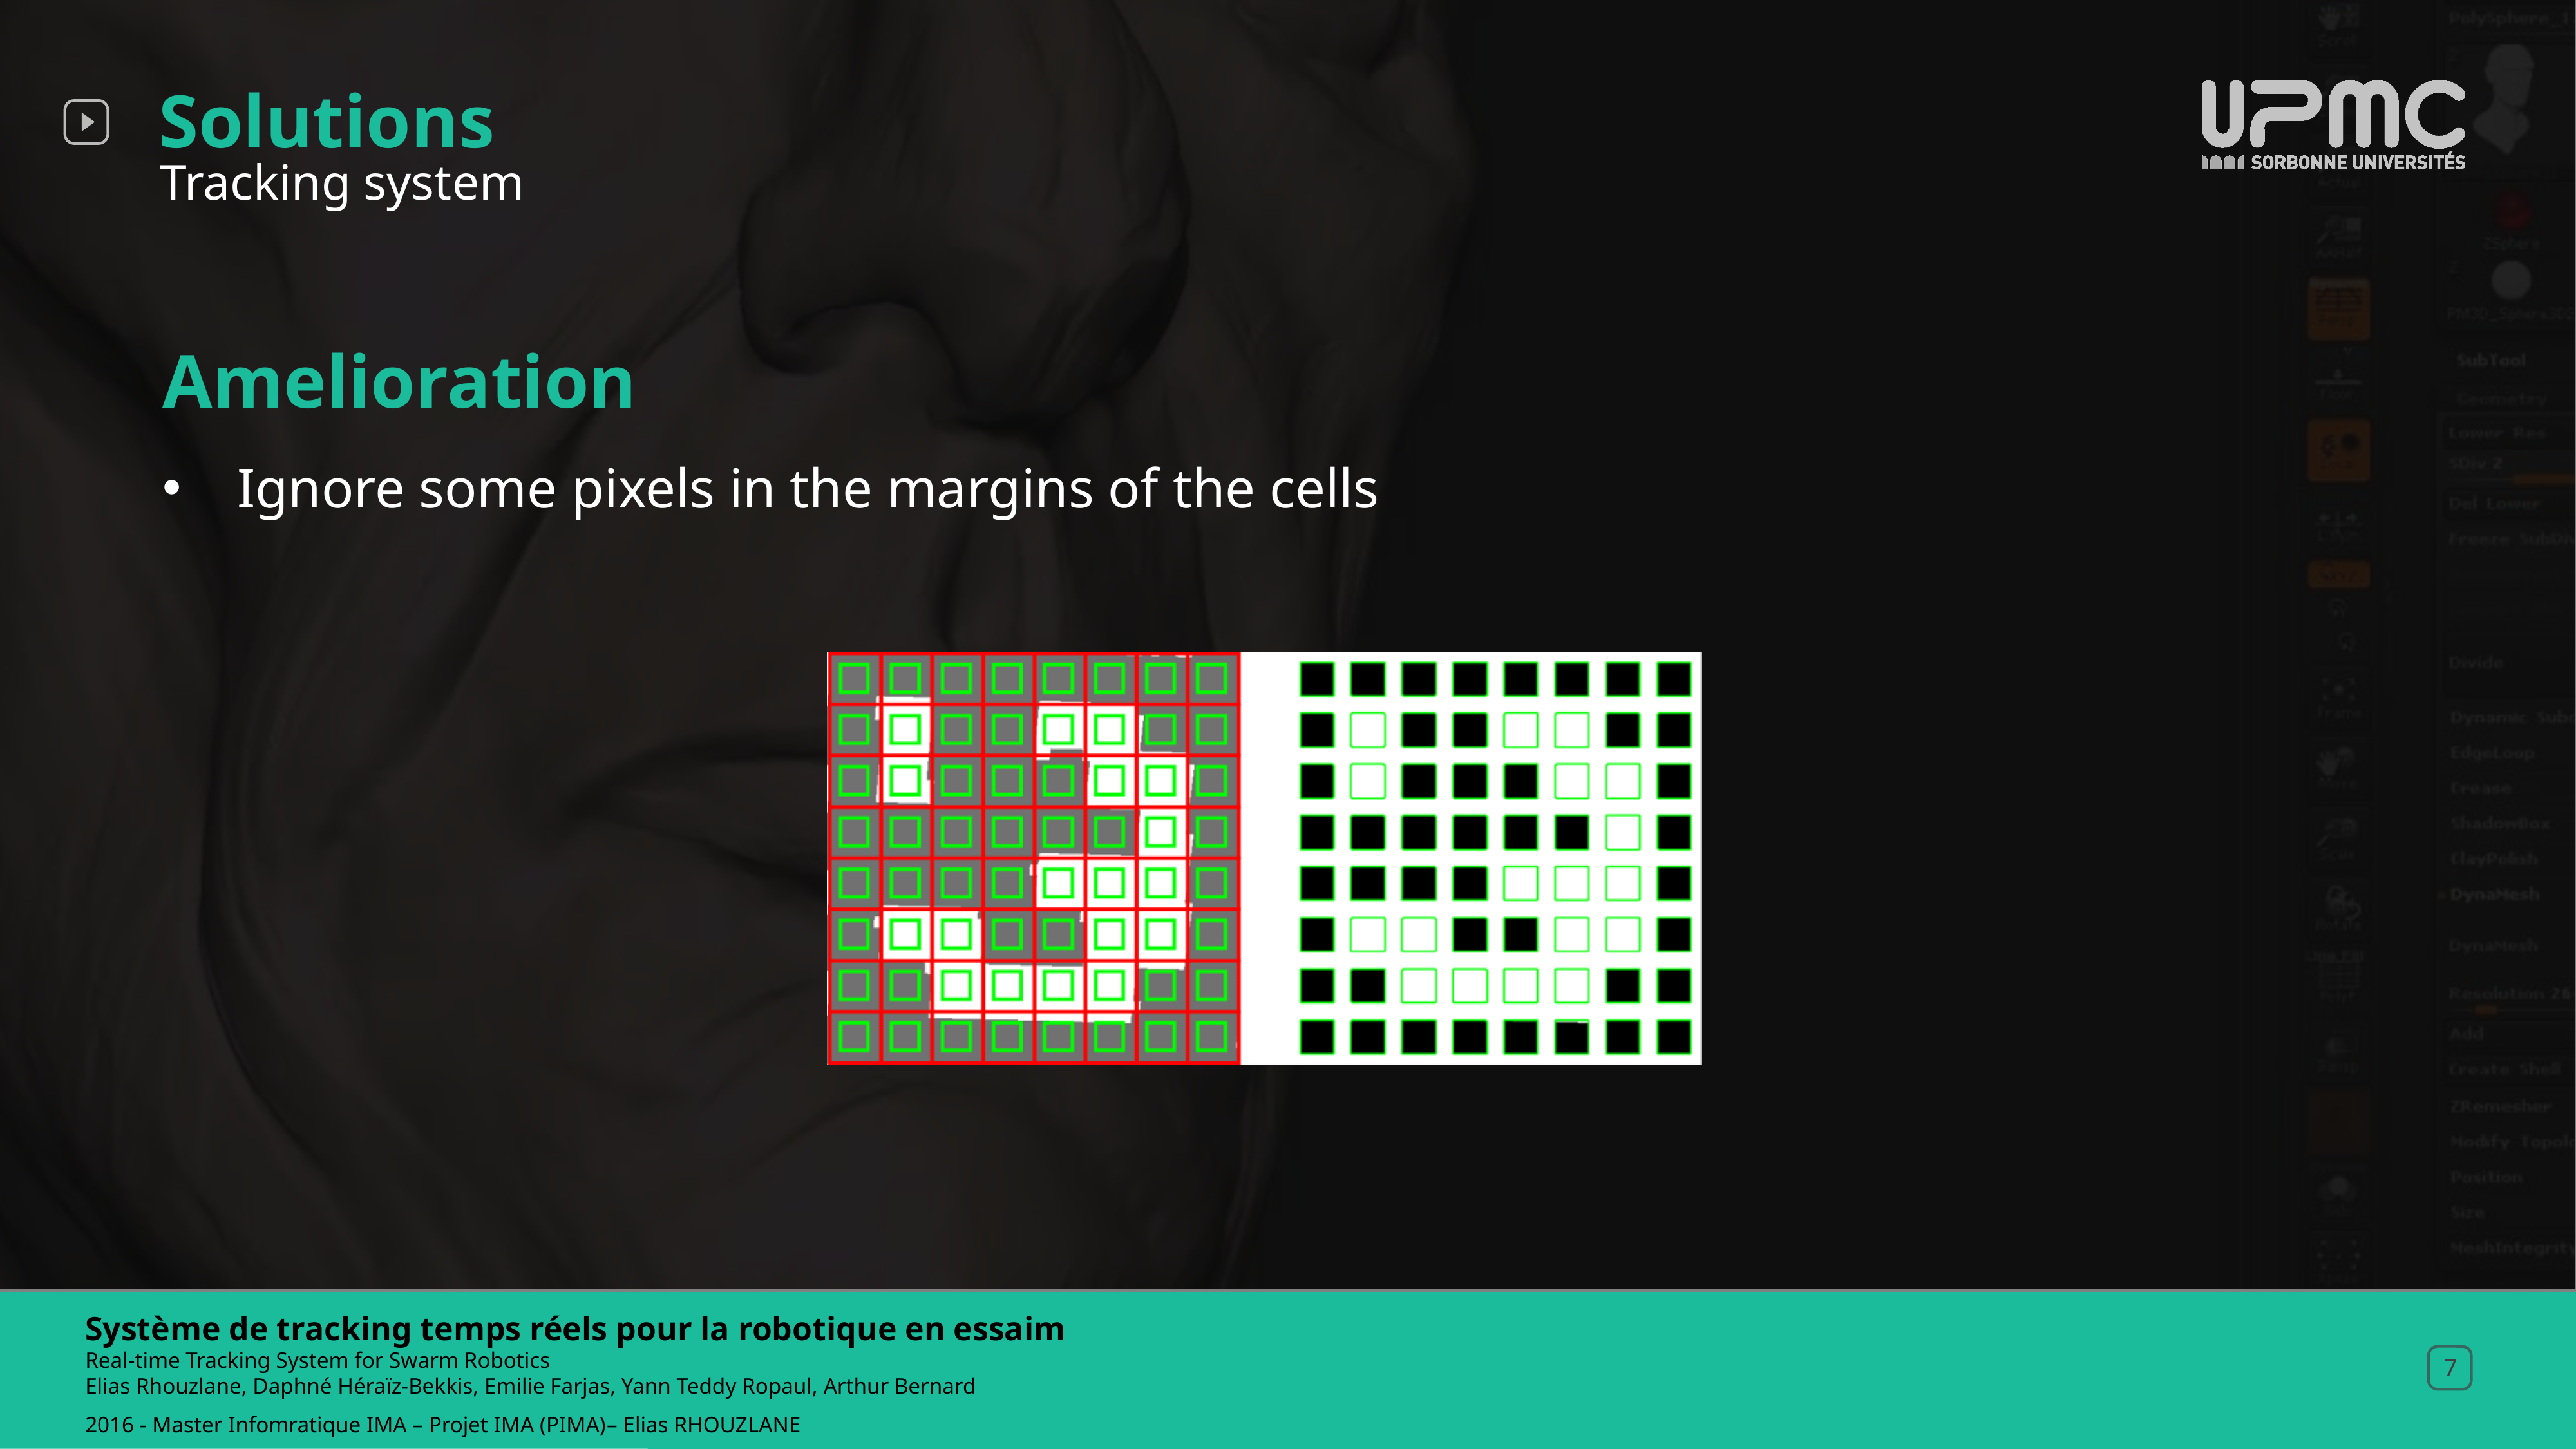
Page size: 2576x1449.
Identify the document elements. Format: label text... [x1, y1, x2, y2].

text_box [153, 76, 2374, 216]
picture [826, 652, 1702, 1065]
text_box Amelioration Ignore some pixels in the margins of the cells [153, 287, 2295, 524]
text_box [64, 100, 108, 144]
